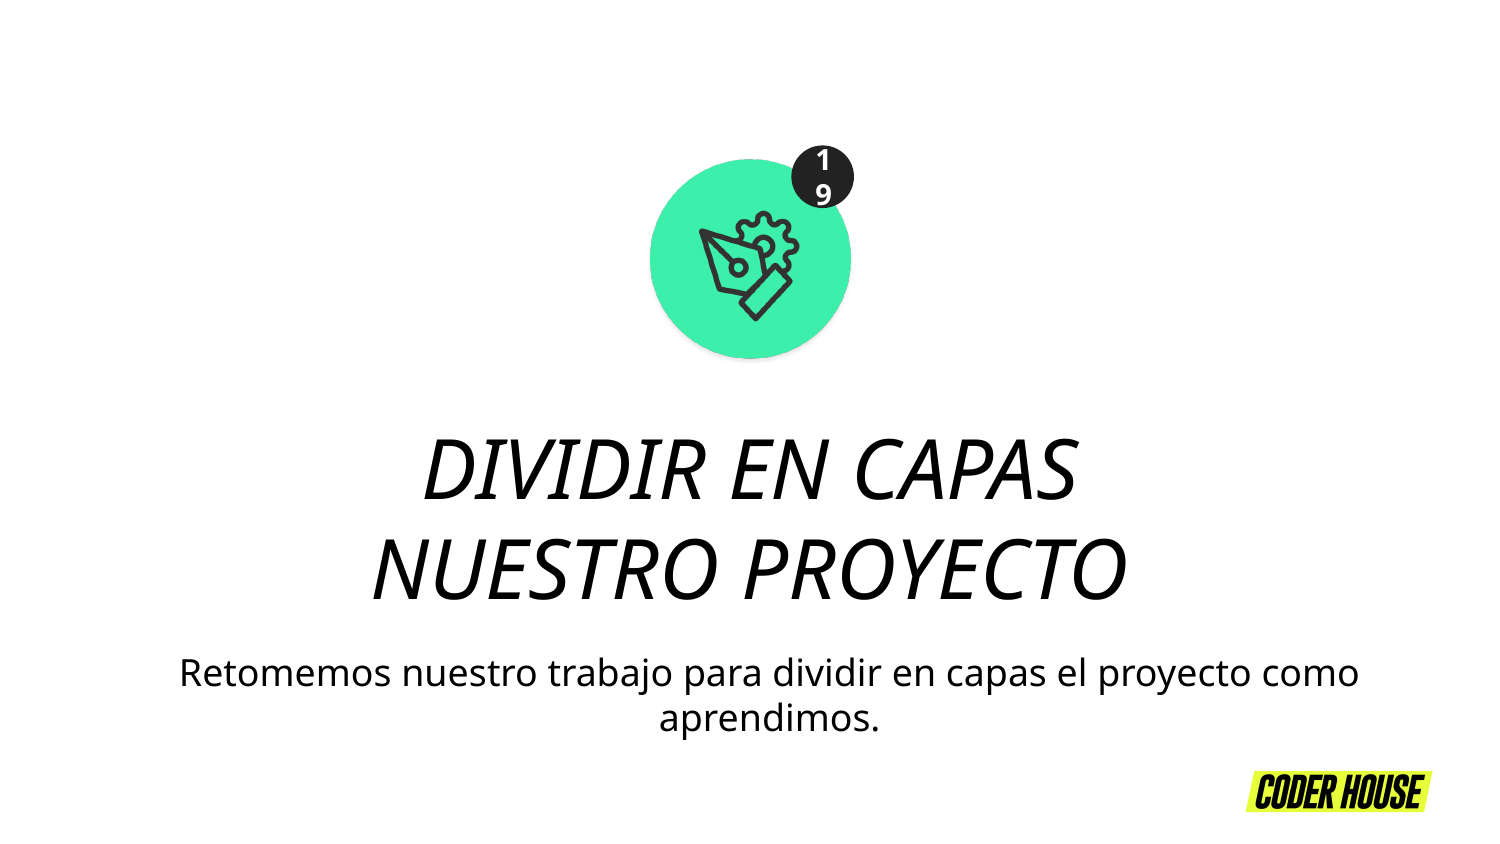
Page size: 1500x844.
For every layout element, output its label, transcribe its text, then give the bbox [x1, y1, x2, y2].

picture [1241, 764, 1437, 819]
picture [636, 145, 864, 372]
text_box DIVIDIR EN CAPAS NUESTRO PROYECTO [236, 400, 1264, 564]
text_box Retomemos nuestro trabajo para dividir en capas el proyecto como aprendimos. [2, 634, 1463, 755]
